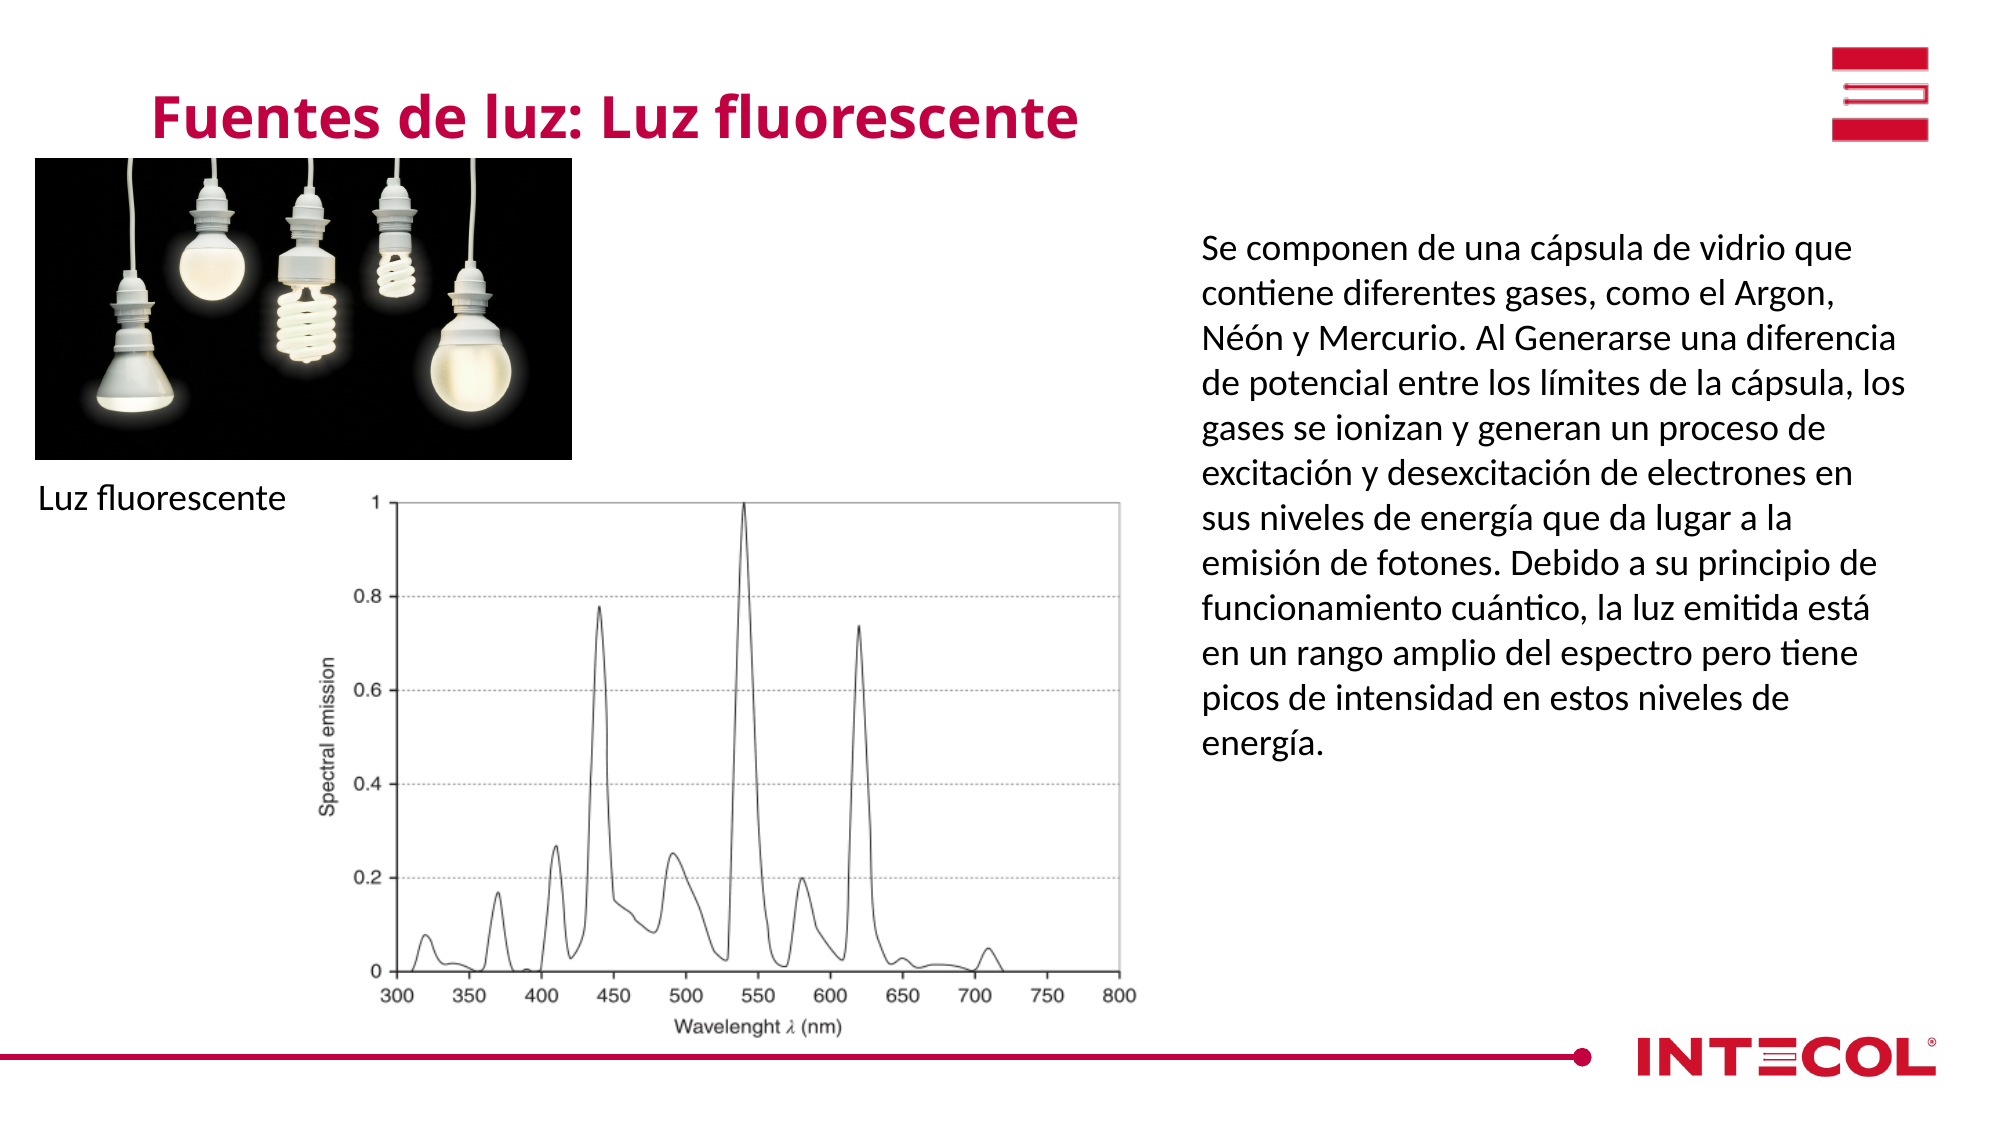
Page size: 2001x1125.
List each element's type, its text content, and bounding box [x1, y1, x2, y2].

text_box Luz fluorescente [23, 465, 302, 526]
text_box Fuentes de luz: Luz fluorescente [135, 72, 1642, 158]
picture [1787, 0, 1974, 186]
picture [35, 158, 572, 460]
text_box Se componen de una cápsula de vidrio que contiene diferentes gases, como el Argon, Néón y Mercurio. Al Generarse una diferencia de potencial entre los límites de la cápsula, los gases se ionizan y generan un proceso de excitación y desexcitación de electrones en sus niveles de energía que da lugar a la emisión de fotones. Debido a su principio de funcionamiento cuántico, la luz emitida está en un rango amplio del espectro pero tiene picos de intensidad en estos niveles de energía. [1186, 215, 1925, 771]
picture [1631, 1024, 1945, 1090]
picture [303, 465, 1153, 1053]
